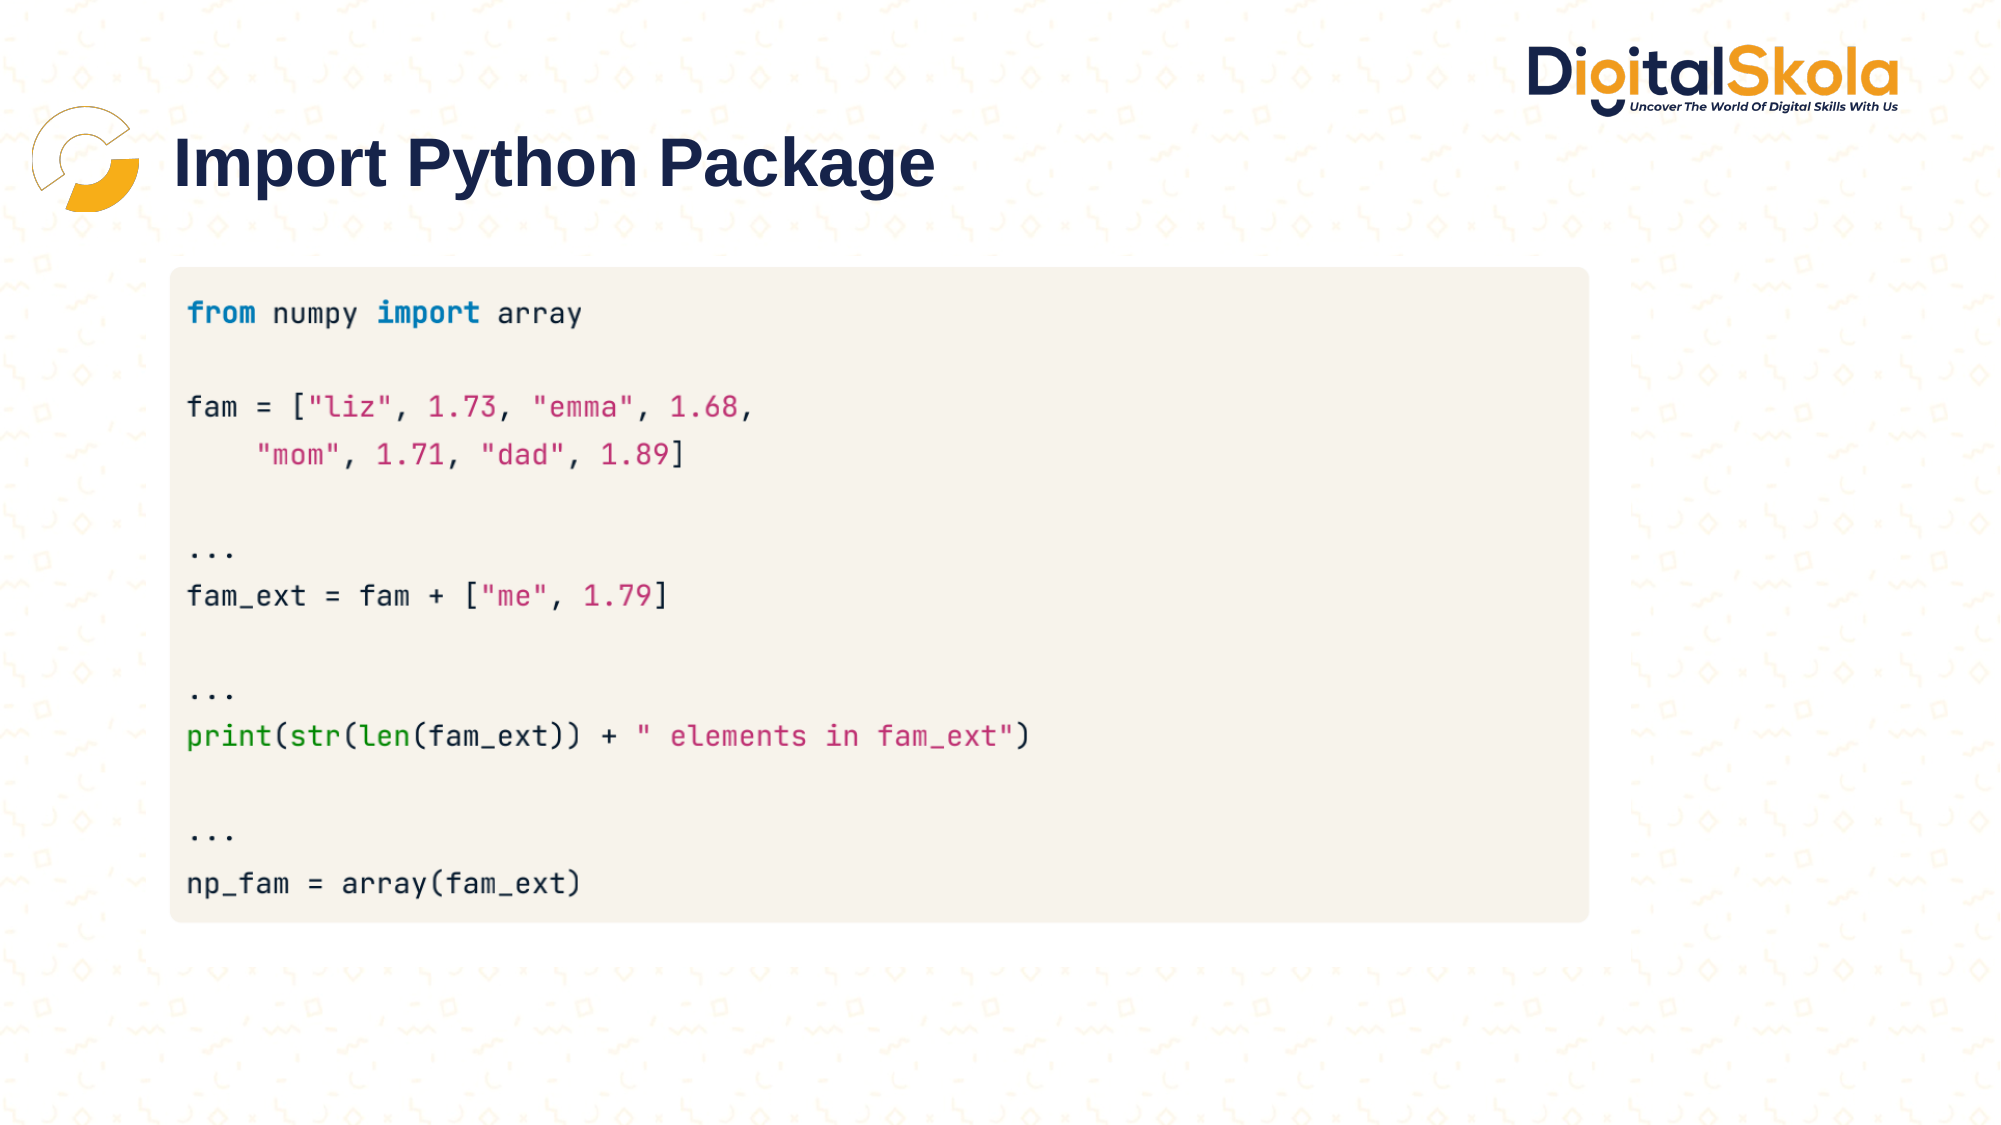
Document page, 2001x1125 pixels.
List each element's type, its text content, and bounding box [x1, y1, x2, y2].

text_box Import Python Package [158, 79, 1212, 197]
picture [0, 0, 2001, 1125]
